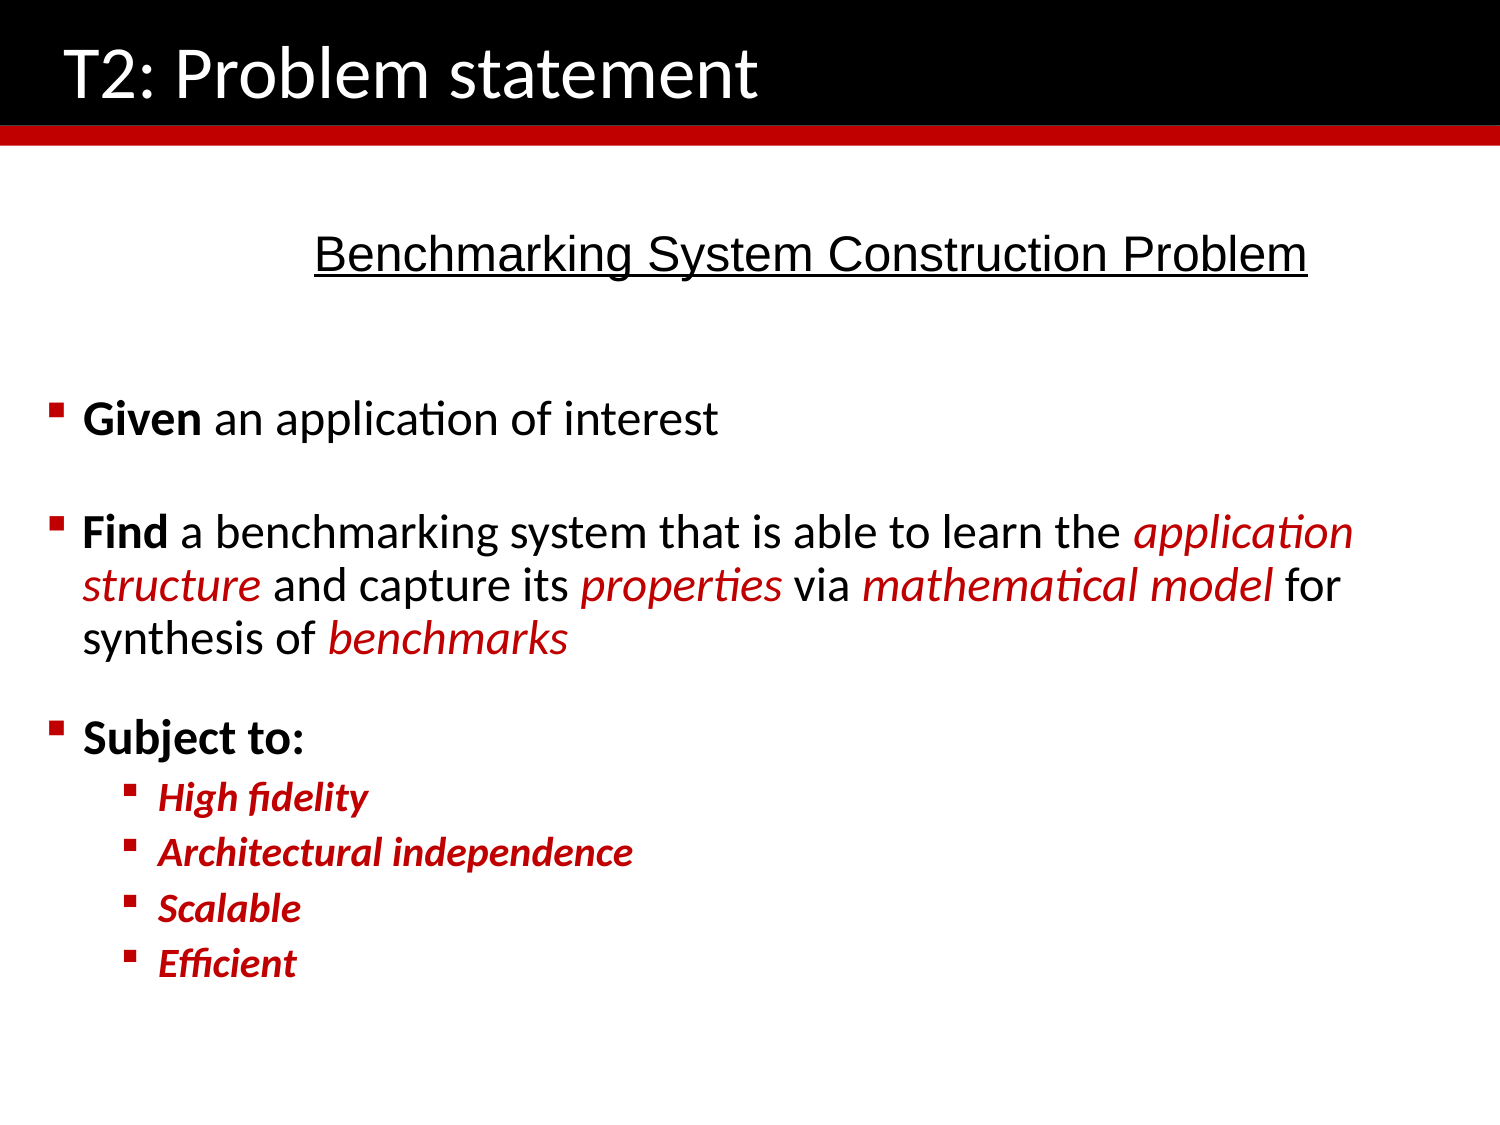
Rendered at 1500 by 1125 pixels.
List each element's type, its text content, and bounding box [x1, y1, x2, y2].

list Given an application of interest [30, 384, 1500, 499]
text_box T2: Problem statement [48, 0, 1211, 150]
text_box Benchmarking System Construction Problem [299, 213, 1324, 289]
text_box Find a benchmarking system that is able to learn the application structure and capture its properties via mathematical model for synthesis of benchmarks [30, 499, 1500, 674]
text_box Subject to: High fidelity Architectural independence Scalable Efficient [30, 703, 1473, 1107]
